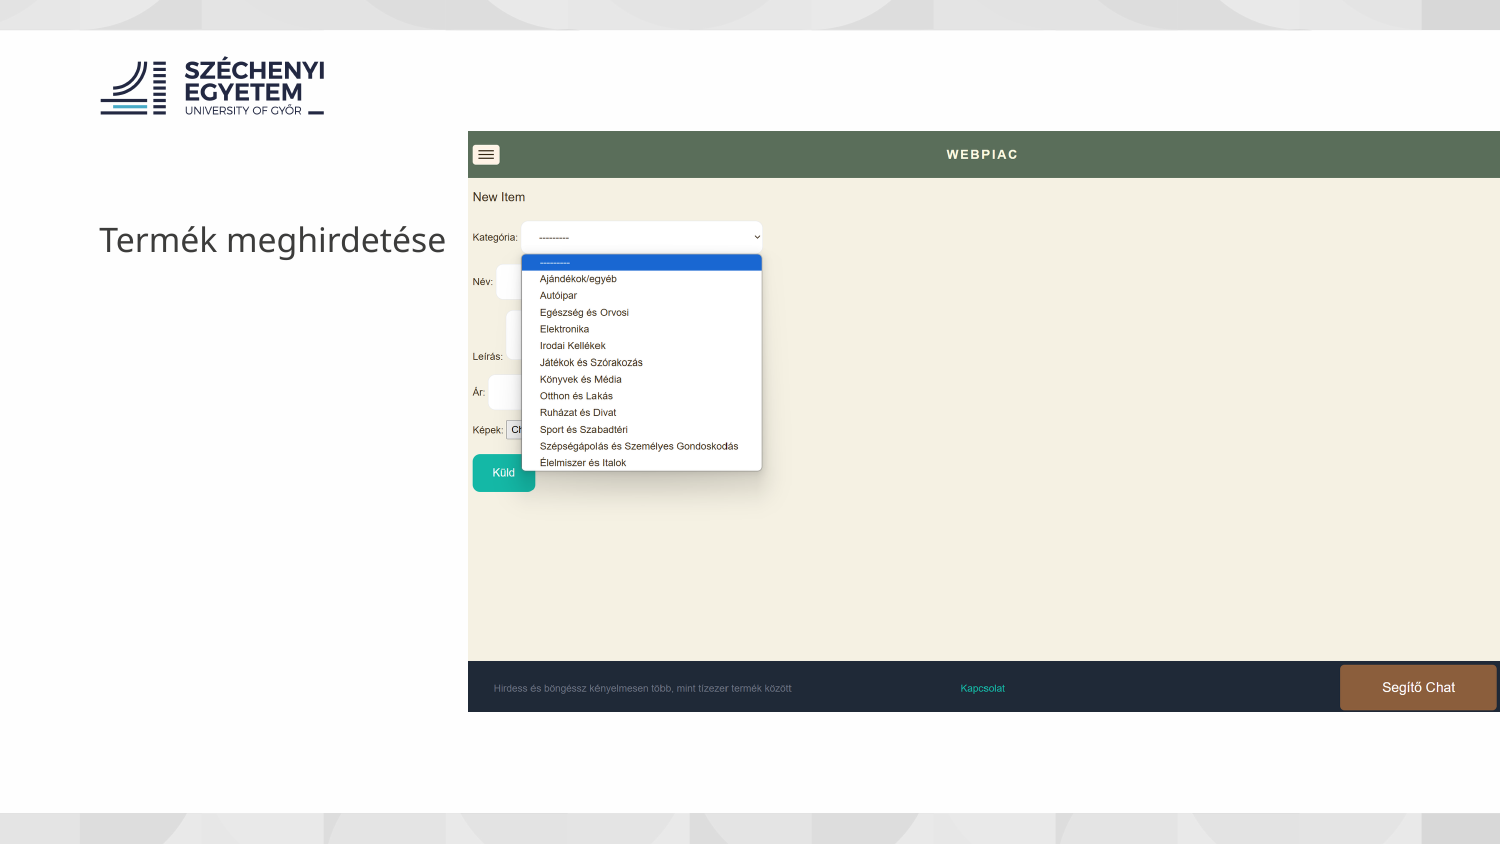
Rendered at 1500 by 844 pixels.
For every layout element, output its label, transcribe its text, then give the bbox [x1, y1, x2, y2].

list Termék meghirdetése [84, 216, 467, 264]
picture [0, 0, 1500, 844]
